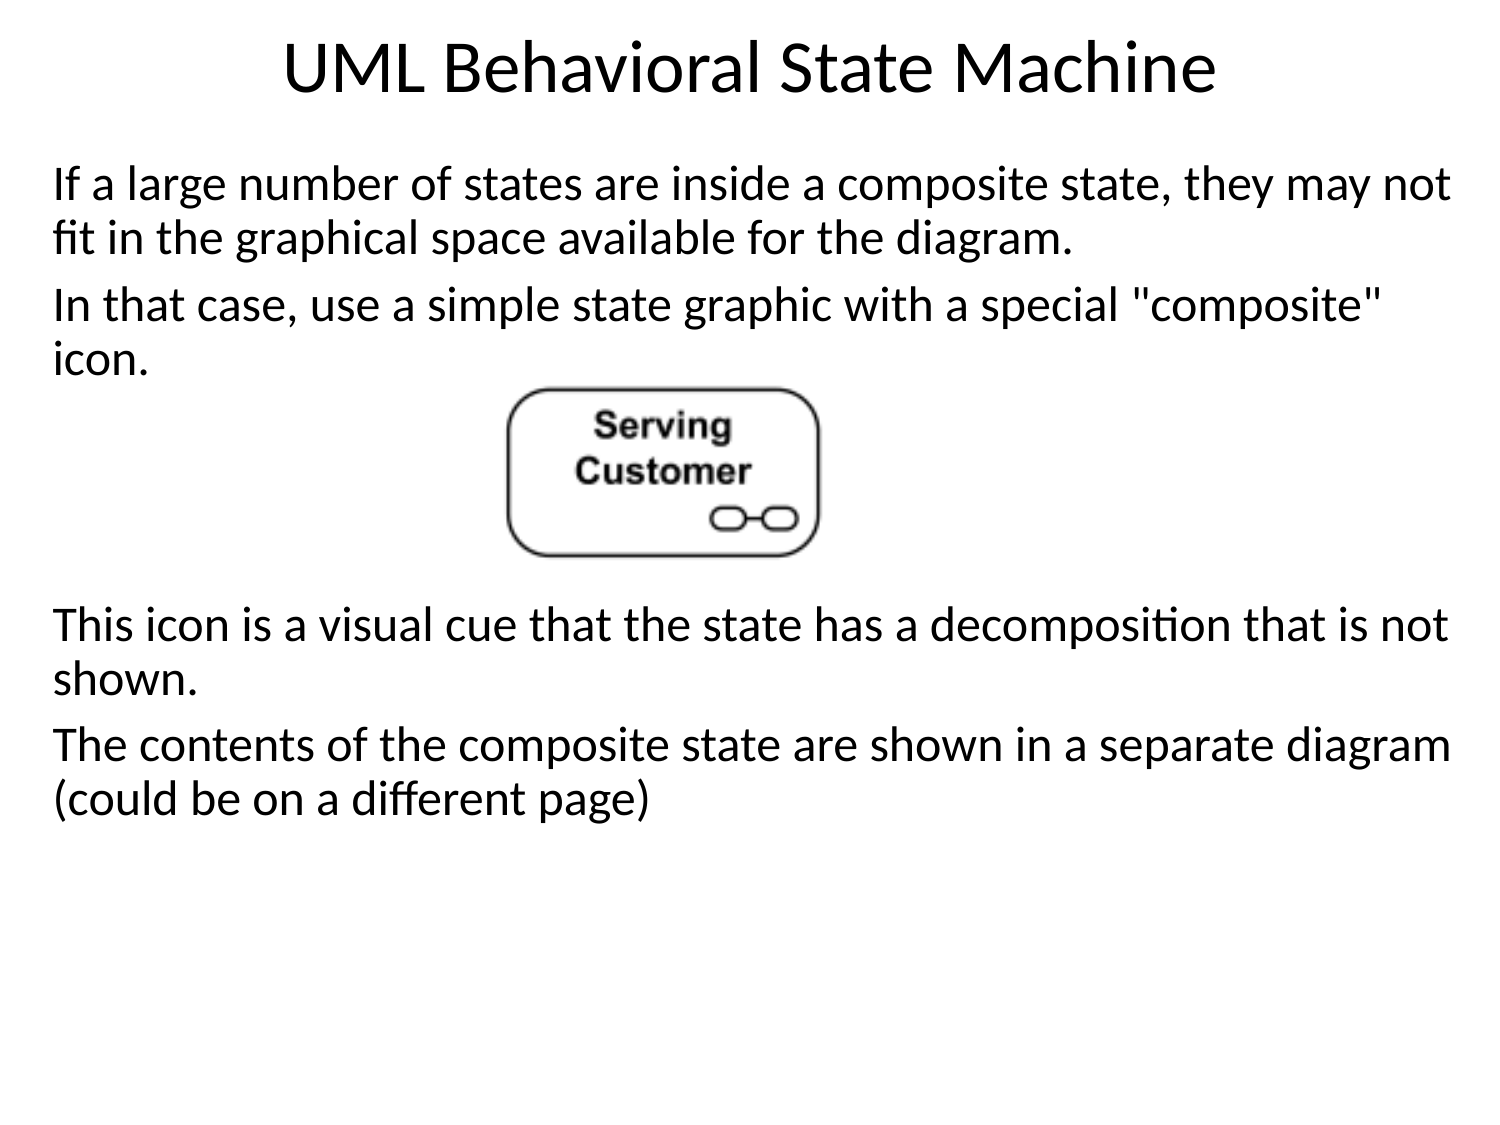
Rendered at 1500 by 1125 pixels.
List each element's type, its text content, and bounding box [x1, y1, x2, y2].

picture [499, 382, 826, 563]
list If a large number of states are inside a composite state, they may not fit in the graphical space available for the diagram. In that case, use a simple state graphic with a special "composite" icon. This icon is a visual cue that the state has a decomposition that is not shown. The contents of the composite state are shown in a separate diagram (could be on a different page) [37, 149, 1475, 1125]
text_box UML Behavioral State Machine [74, 0, 1425, 125]
